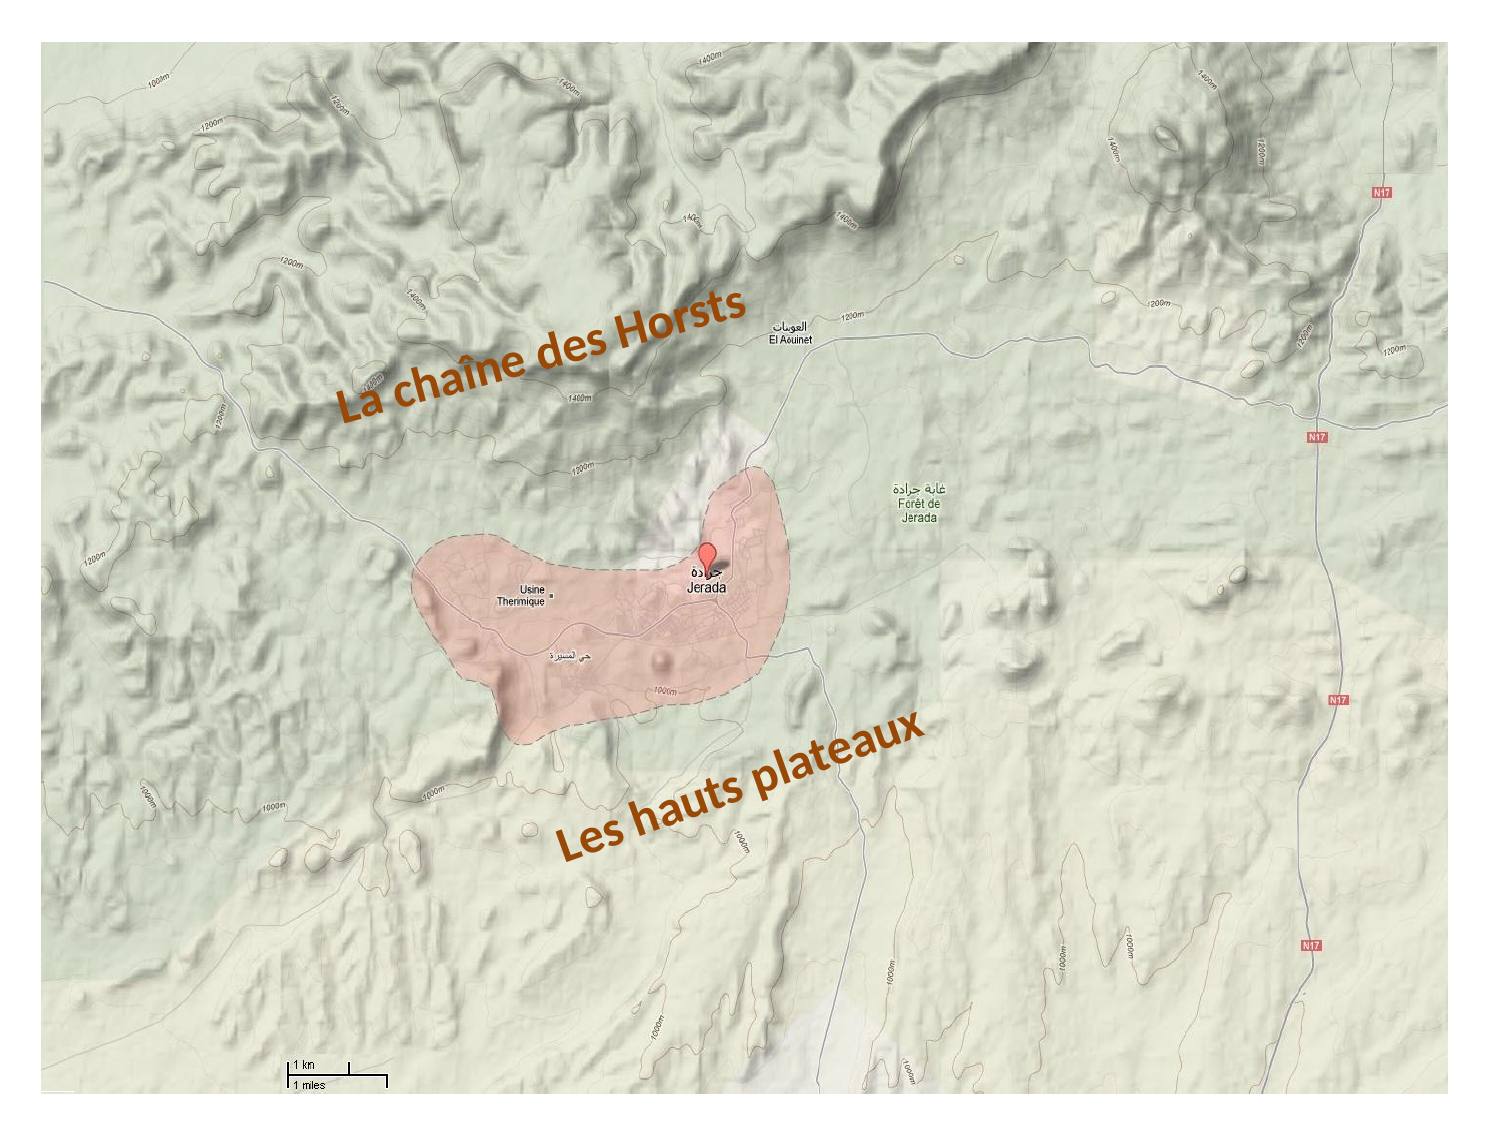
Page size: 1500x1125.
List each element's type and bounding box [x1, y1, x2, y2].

list [41, 42, 1448, 1095]
